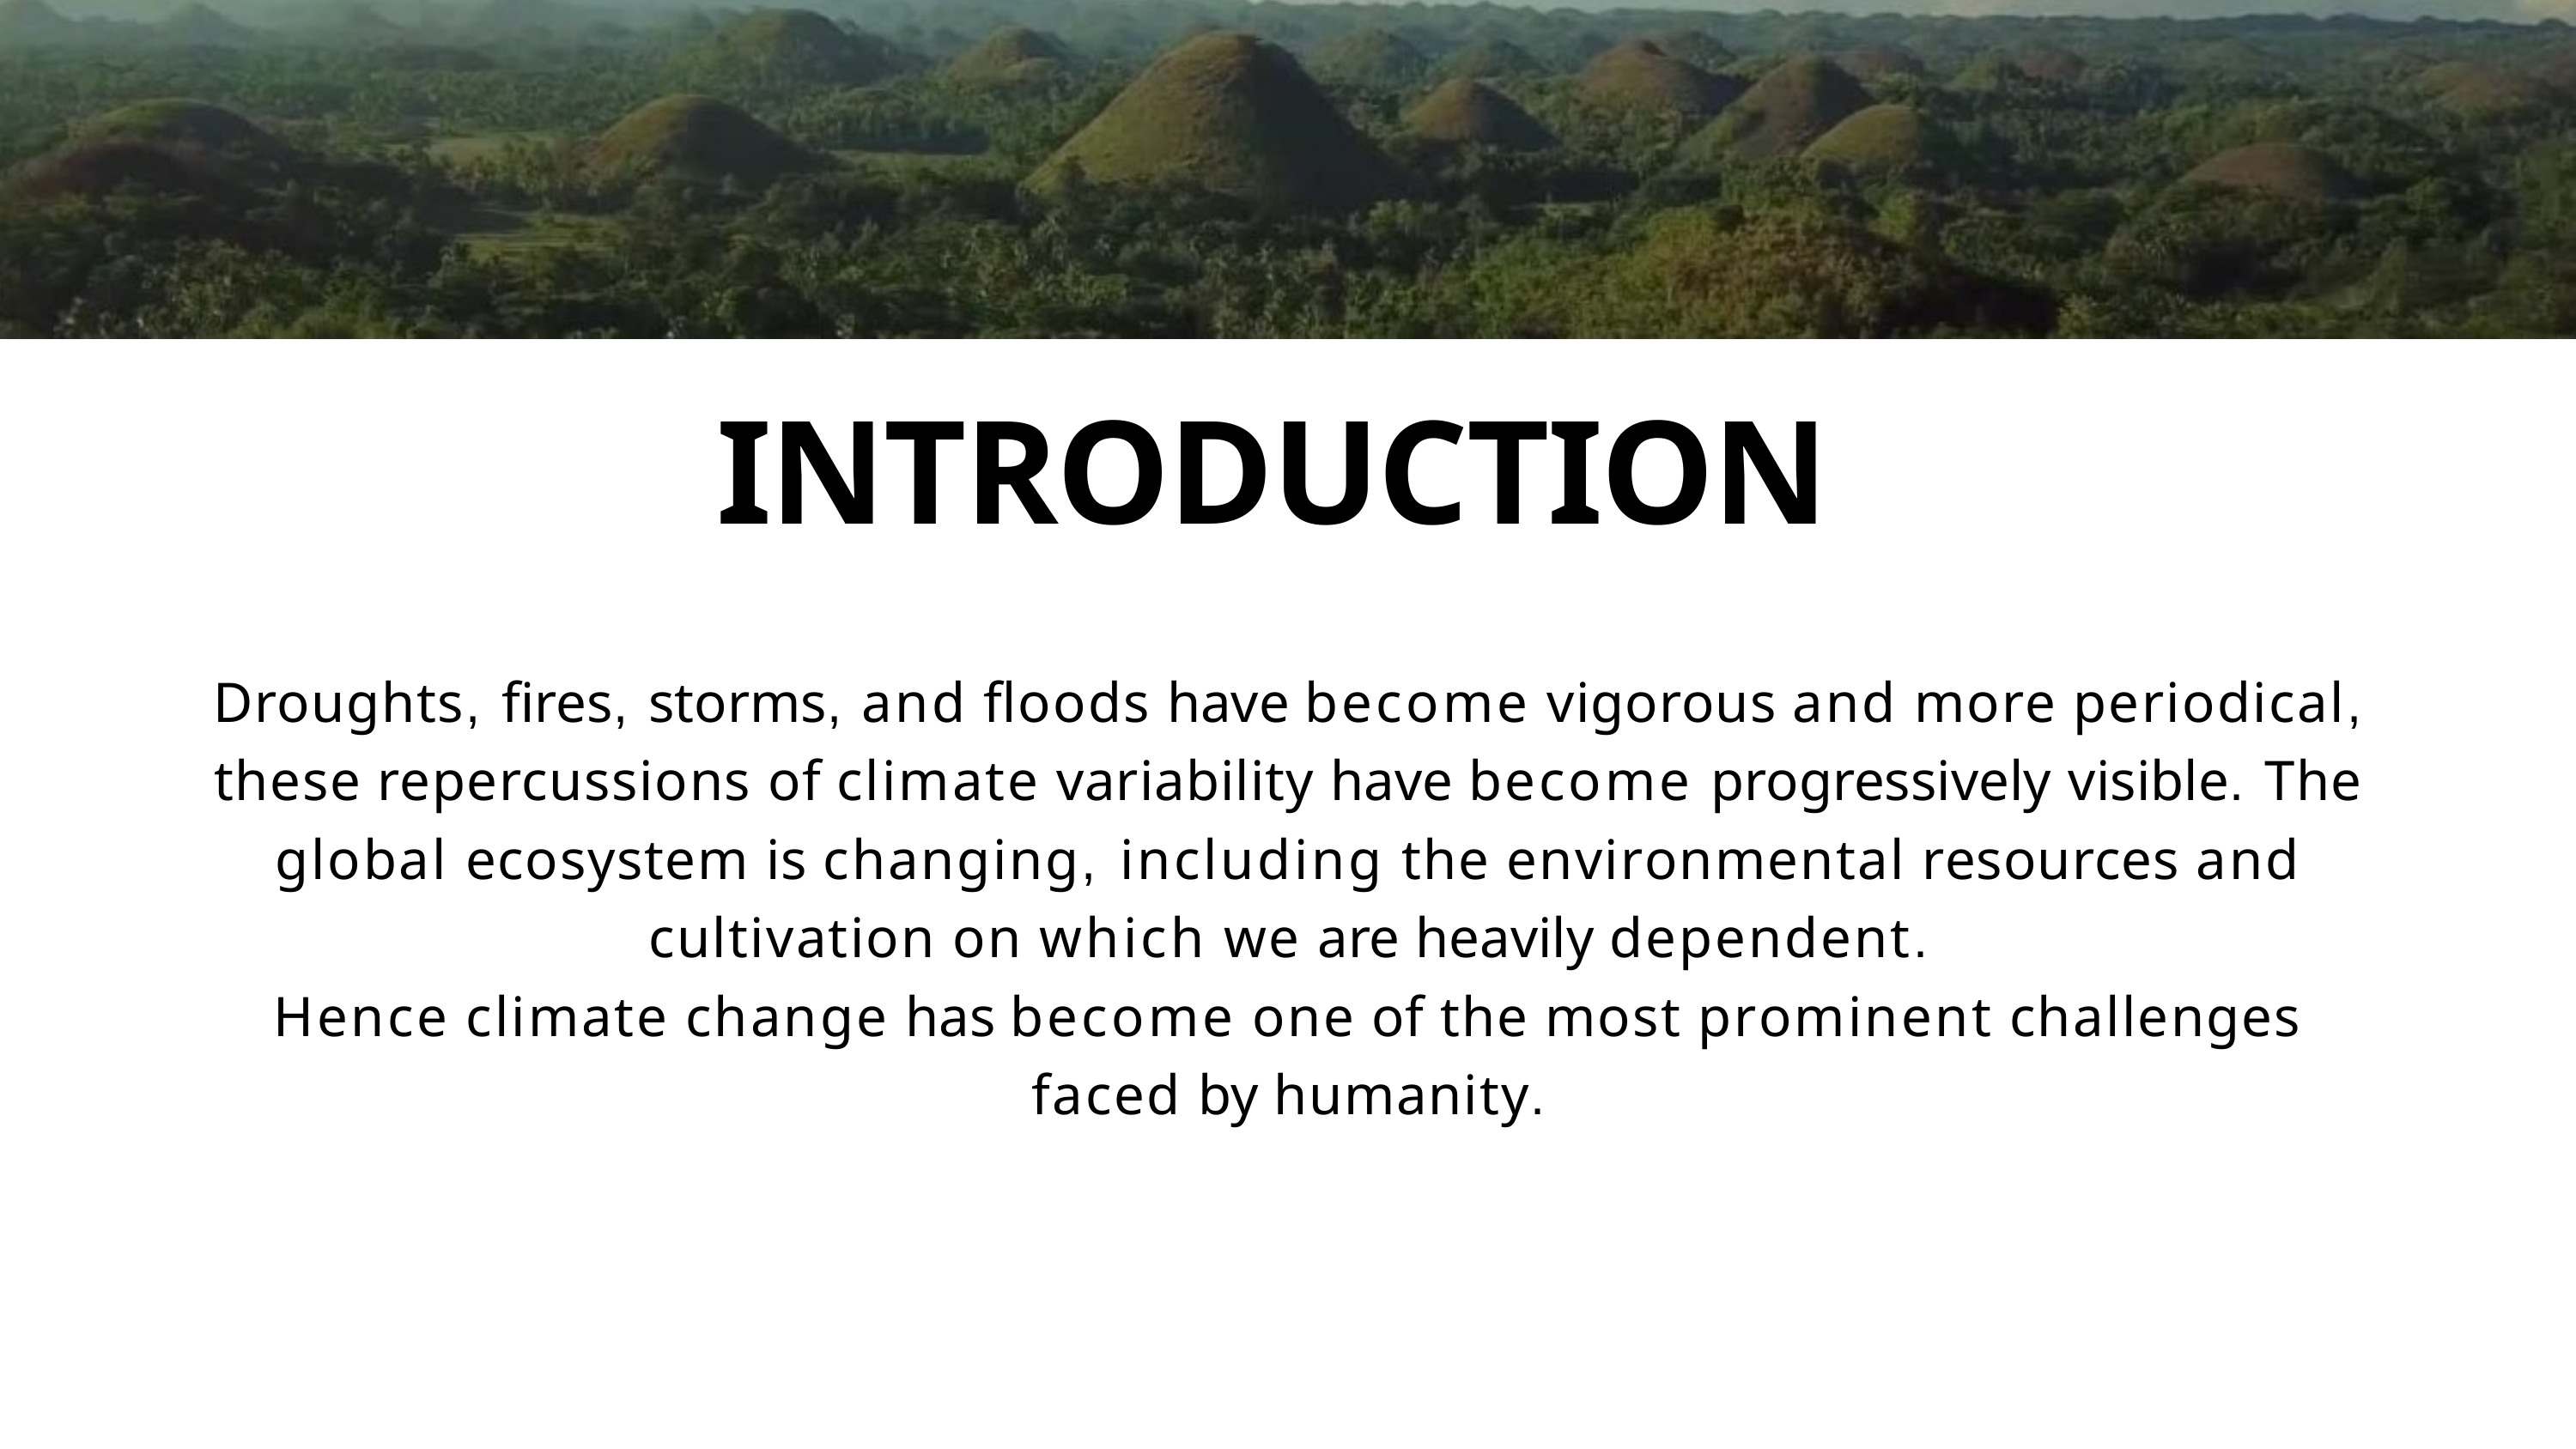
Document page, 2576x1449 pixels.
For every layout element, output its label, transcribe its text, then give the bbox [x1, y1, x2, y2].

picture [0, 0, 2576, 340]
title INTRODUCTION [714, 379, 1861, 623]
text_box Droughts, fires, storms, and floods have become vigorous and more periodical, these repercussions of climate variability have become progressively visible. The global ecosystem is changing, including the environmental resources and cultivation on which we are heavily dependent. Hence climate change has become one of the most prominent challenges faced by humanity. [161, 652, 2415, 1126]
